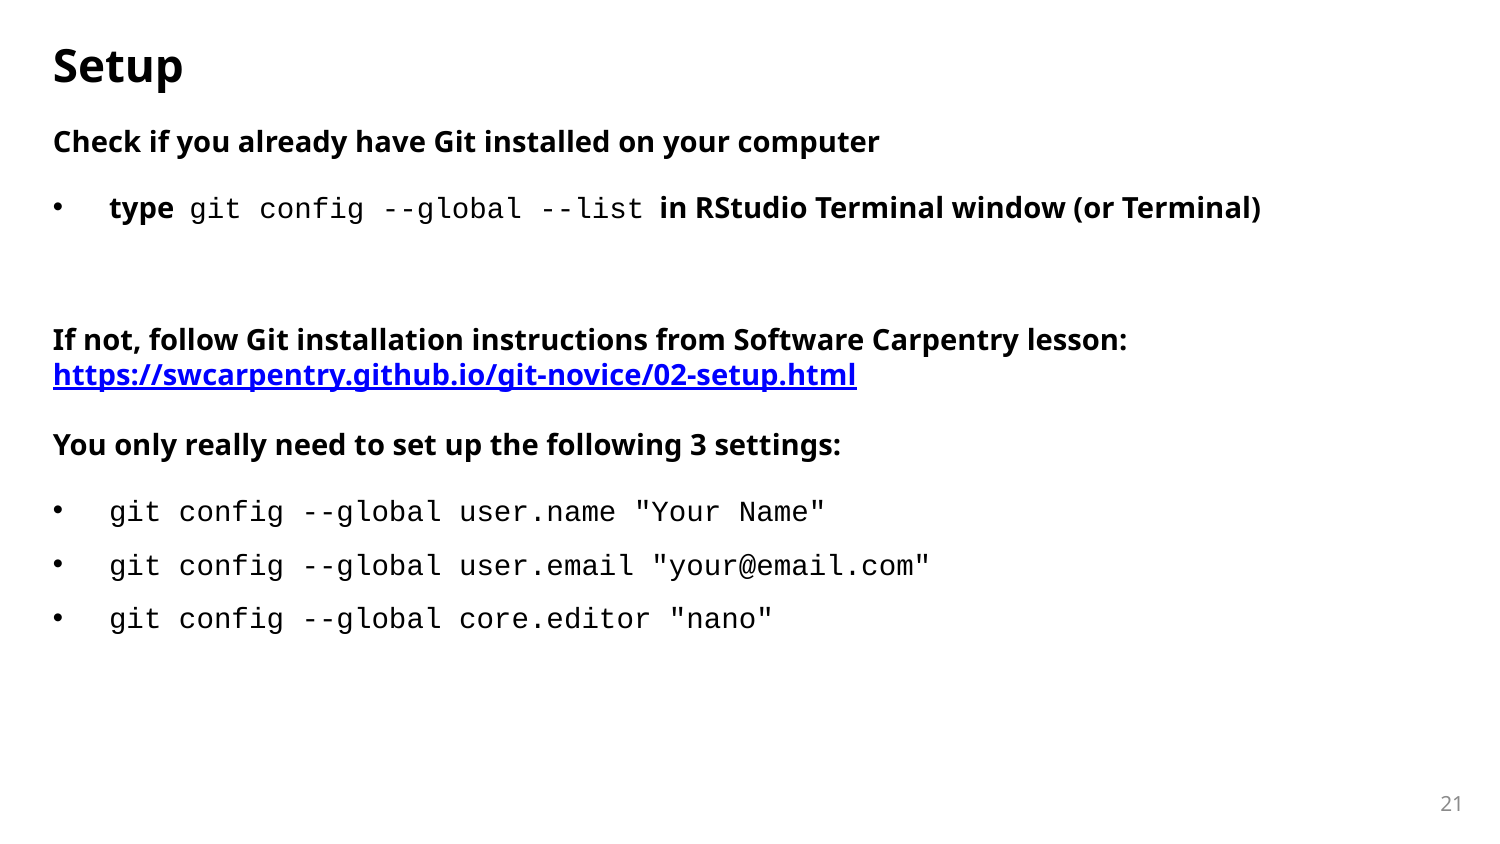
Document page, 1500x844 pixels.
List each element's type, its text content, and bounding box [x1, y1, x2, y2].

list Check if you already have Git installed on your computer type git config --global --list in RStudio Terminal window (or Terminal) If not, follow Git installation instructions from Software Carpentry lesson: https://swcarpentry.github.io/git-novice/02-setup.html You only really need to set up the following 3 settings: git config --global user.name "Your Name" git config --global user.email "your@email.com" git config --global core.editor "nano" [37, 115, 1463, 816]
slide_number 21 [1128, 782, 1479, 827]
title Setup [37, 27, 1463, 100]
